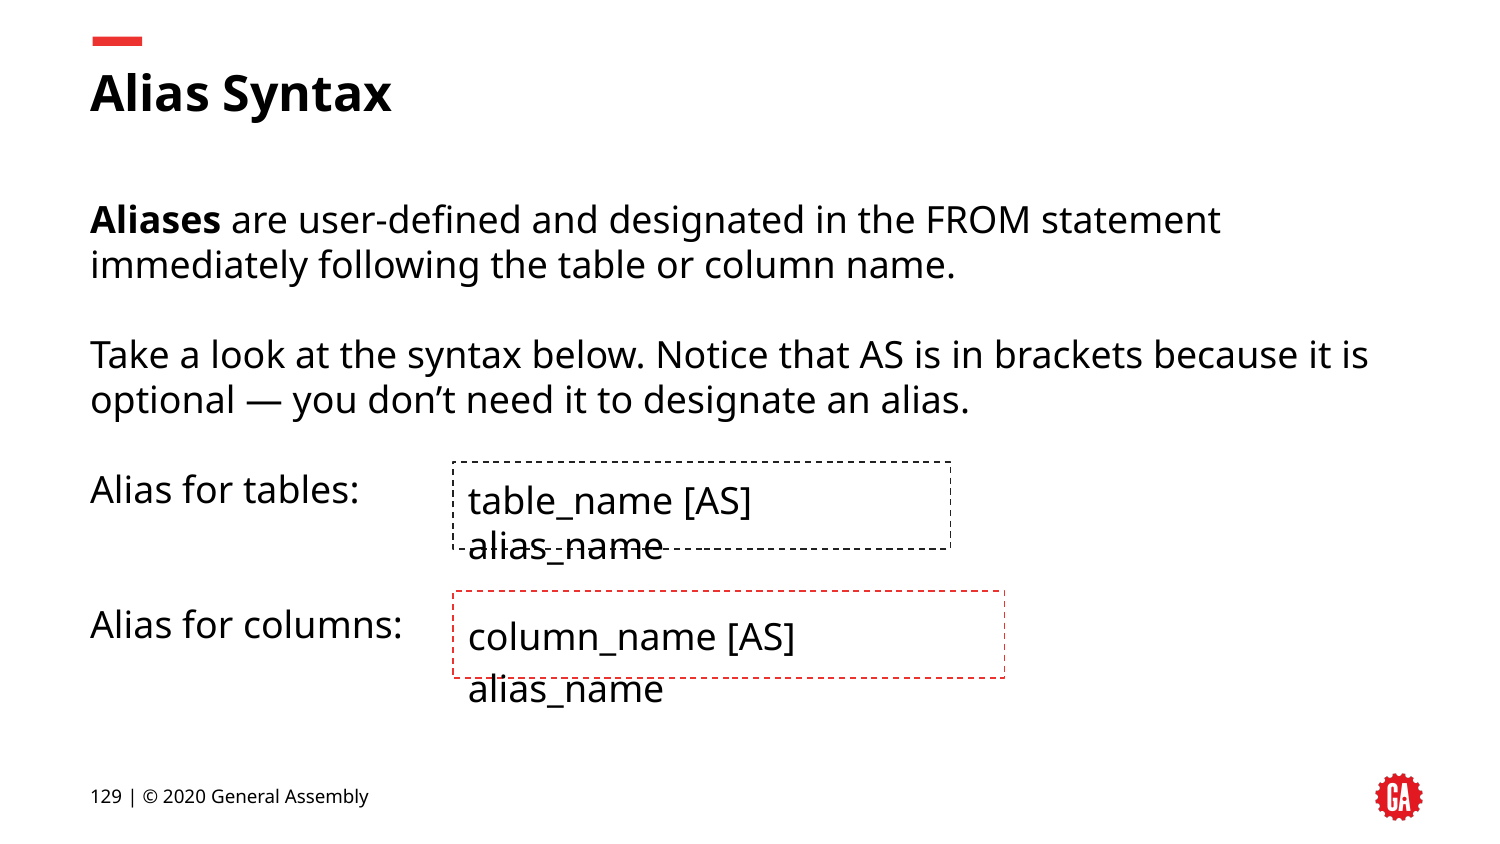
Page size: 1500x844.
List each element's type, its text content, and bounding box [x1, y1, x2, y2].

picture [1373, 771, 1425, 823]
slide_number ‹#› | © 2020 General Assembly [75, 764, 465, 830]
title Alias Syntax [75, 46, 1473, 140]
text_box Aliases are user-defined and designated in the FROM statement immediately following the table or column name. Take a look at the syntax below. Notice that AS is in brackets because it is optional — you don’t need it to designate an alias. Alias for tables: Alias for columns: [74, 180, 1425, 548]
list column_name [AS] alias_name [452, 591, 1005, 679]
list table_name [AS] alias_name [452, 461, 951, 549]
